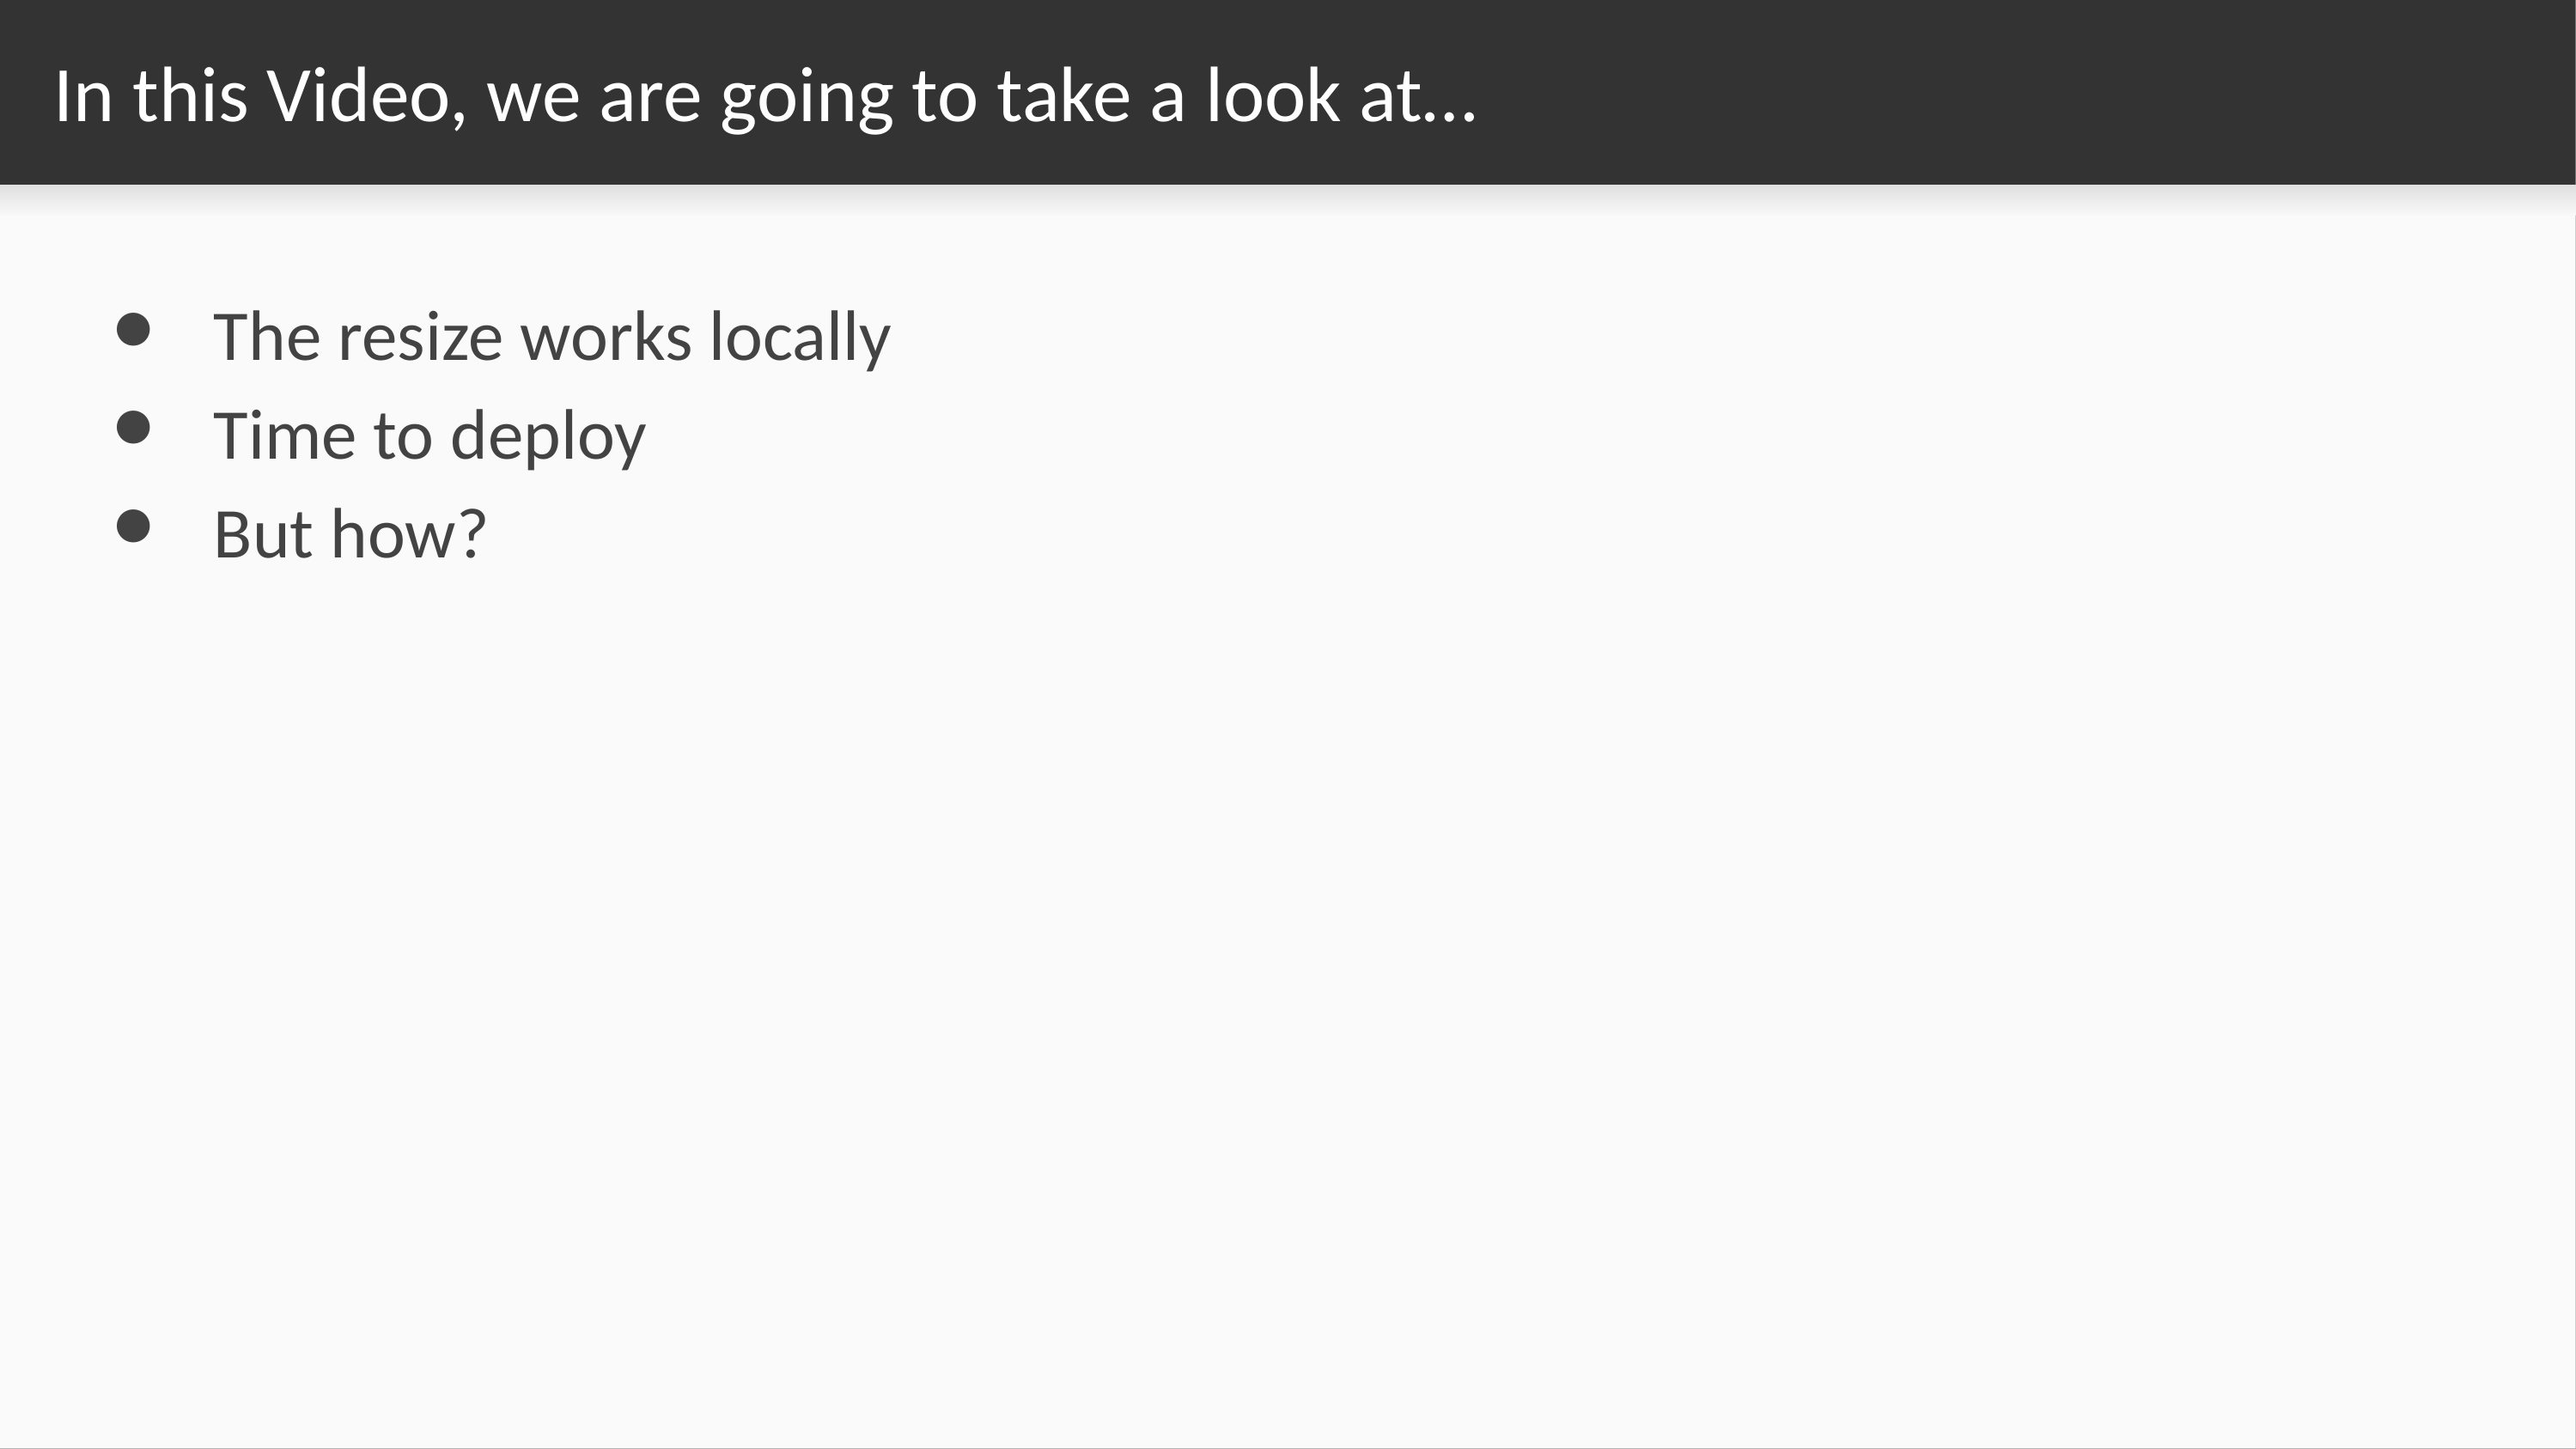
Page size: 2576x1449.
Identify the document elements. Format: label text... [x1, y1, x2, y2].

list The resize works locally Time to deploy But how? [59, 250, 2514, 1384]
title In this Video, we are going to take a look at… [27, 4, 2514, 175]
